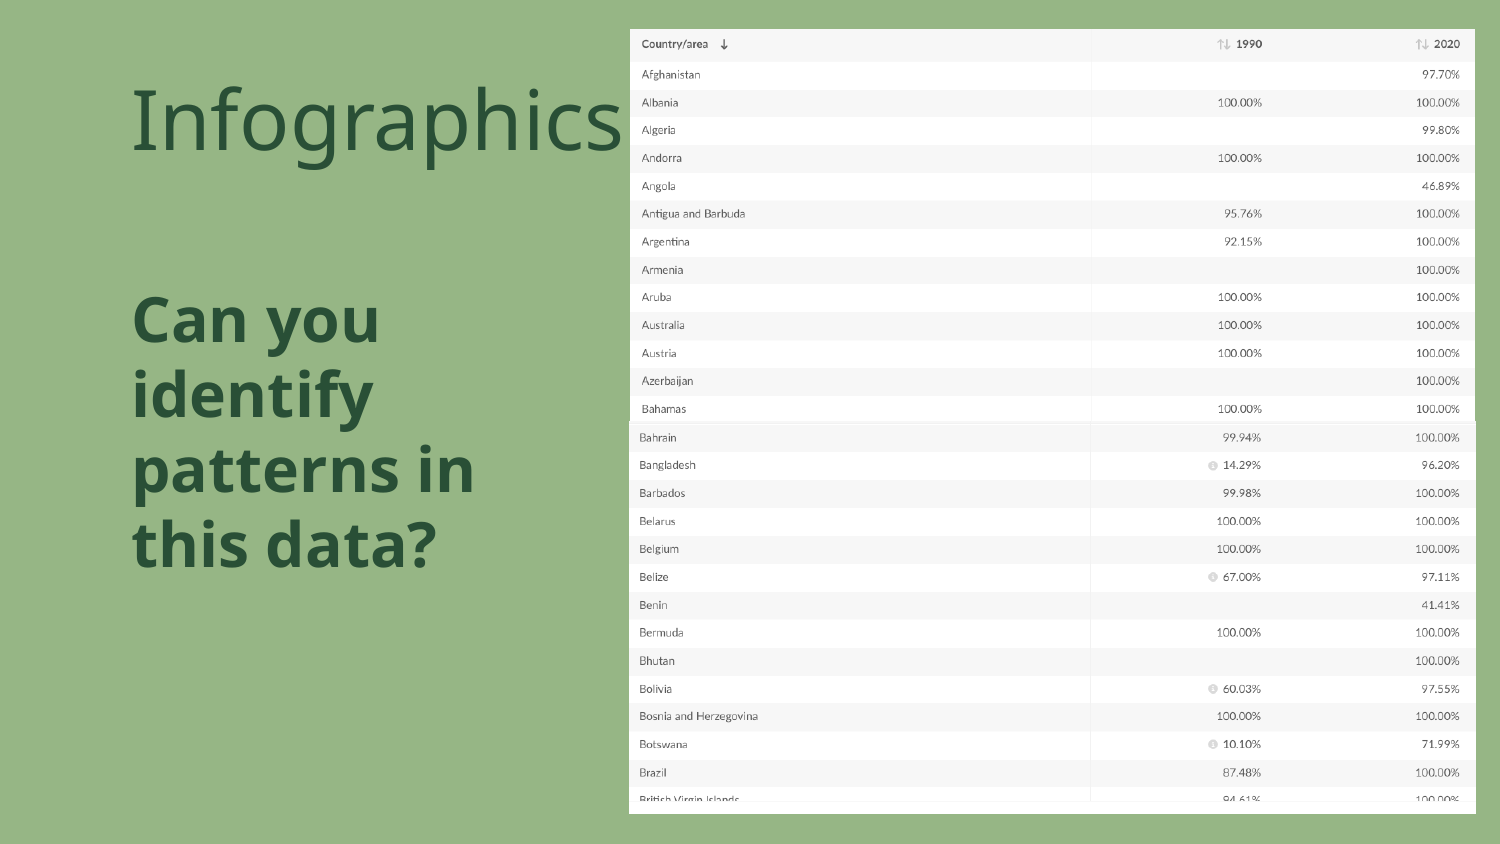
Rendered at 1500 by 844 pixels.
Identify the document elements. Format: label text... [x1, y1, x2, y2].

subtitle Can you identify patterns in this data? [116, 264, 562, 606]
picture [629, 29, 1476, 815]
title Infographics [116, 52, 625, 167]
